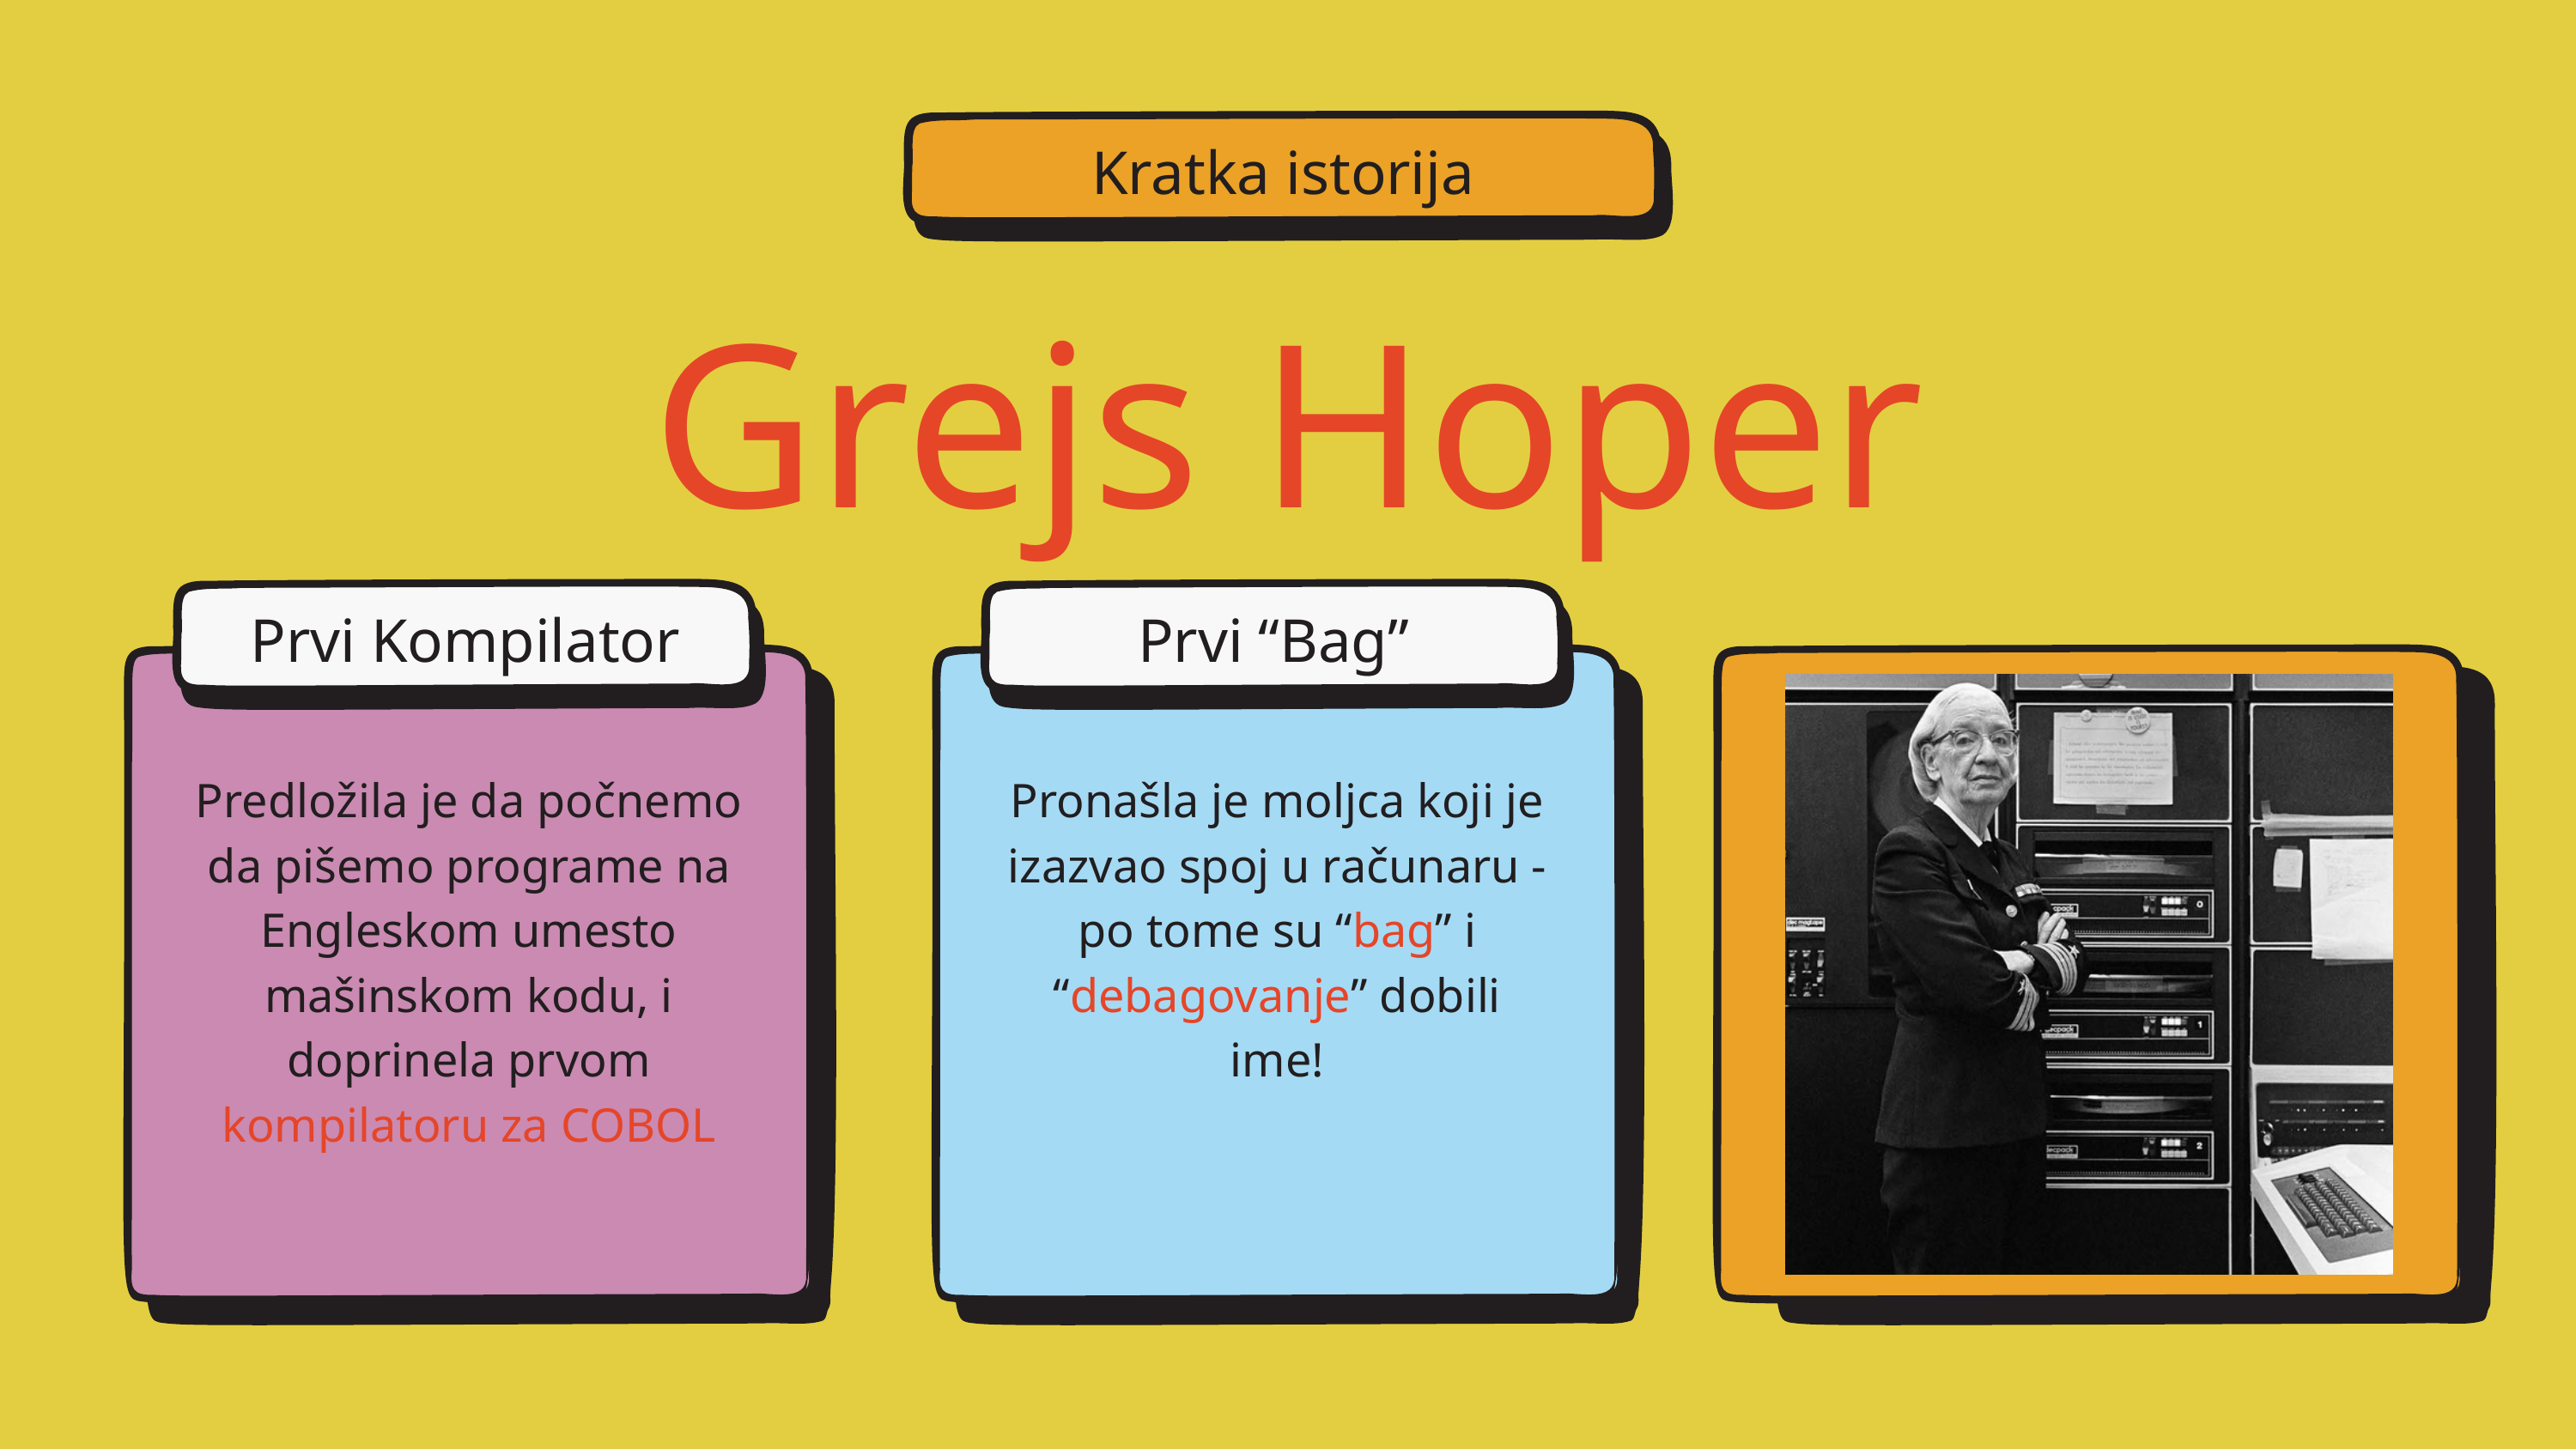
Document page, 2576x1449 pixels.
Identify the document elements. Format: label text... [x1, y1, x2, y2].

text_box Grejs Hoper [93, 235, 2483, 553]
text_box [1712, 644, 2466, 1304]
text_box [1774, 665, 2497, 1325]
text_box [123, 579, 837, 1325]
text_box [902, 110, 1674, 242]
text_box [931, 579, 1645, 1325]
